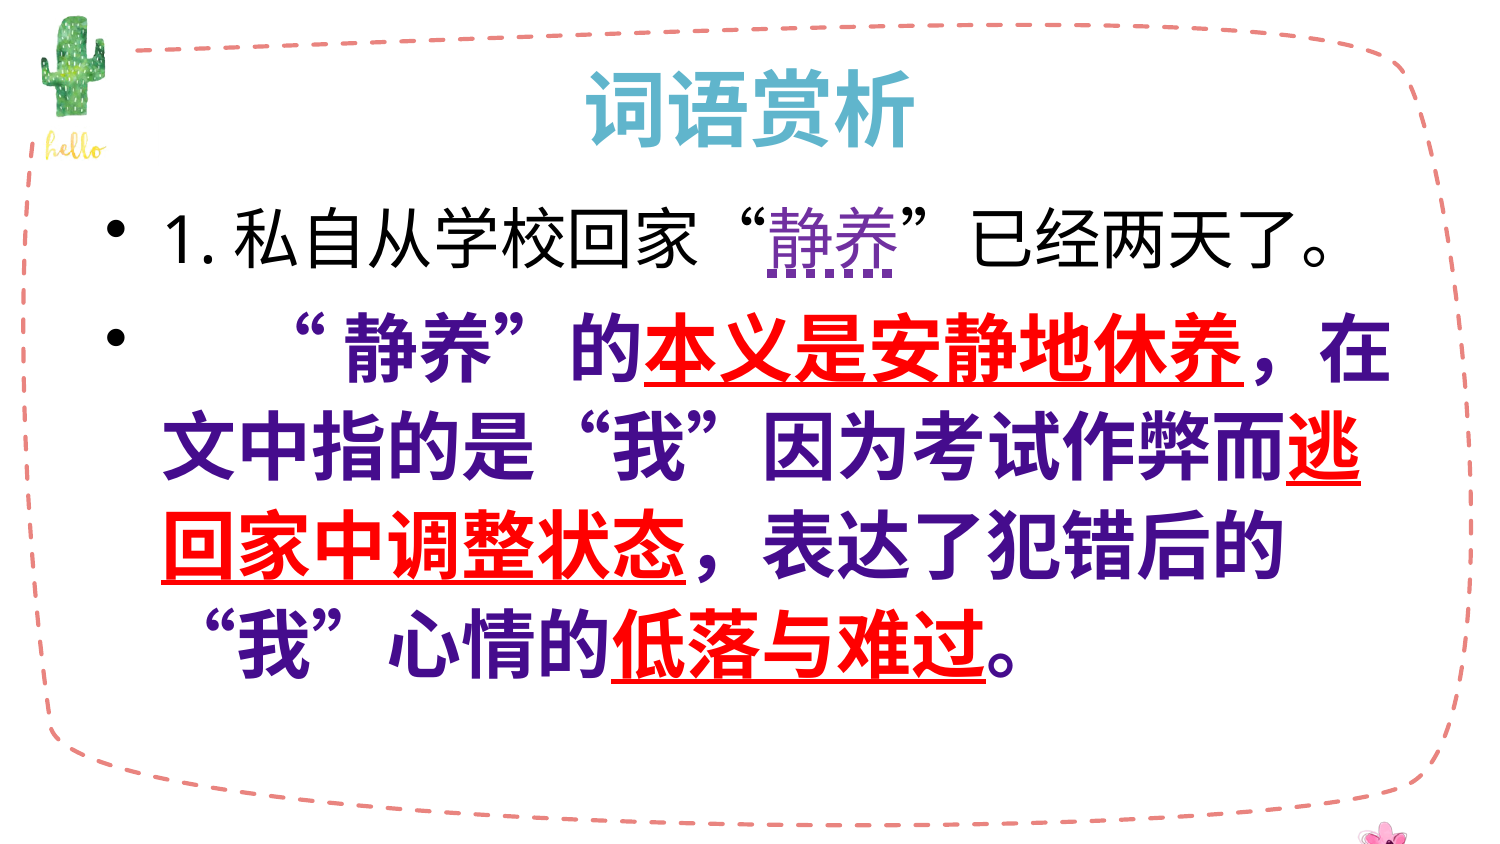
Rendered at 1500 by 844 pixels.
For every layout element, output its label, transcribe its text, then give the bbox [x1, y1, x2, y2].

text_box 1.私自从学校回家“静养”已经两天了。 “静养”的本义是安静地休养，在文中指的是“我”因为考试作弊而逃回家中调整状态，表达了犯错后的“我”心情的低落与难过。 [90, 189, 1441, 837]
picture [0, 8, 161, 166]
text_box 词语赏析 [572, 51, 928, 163]
text_box [22, 23, 1440, 758]
picture [1165, 794, 1489, 844]
text_box [1441, 194, 1473, 746]
